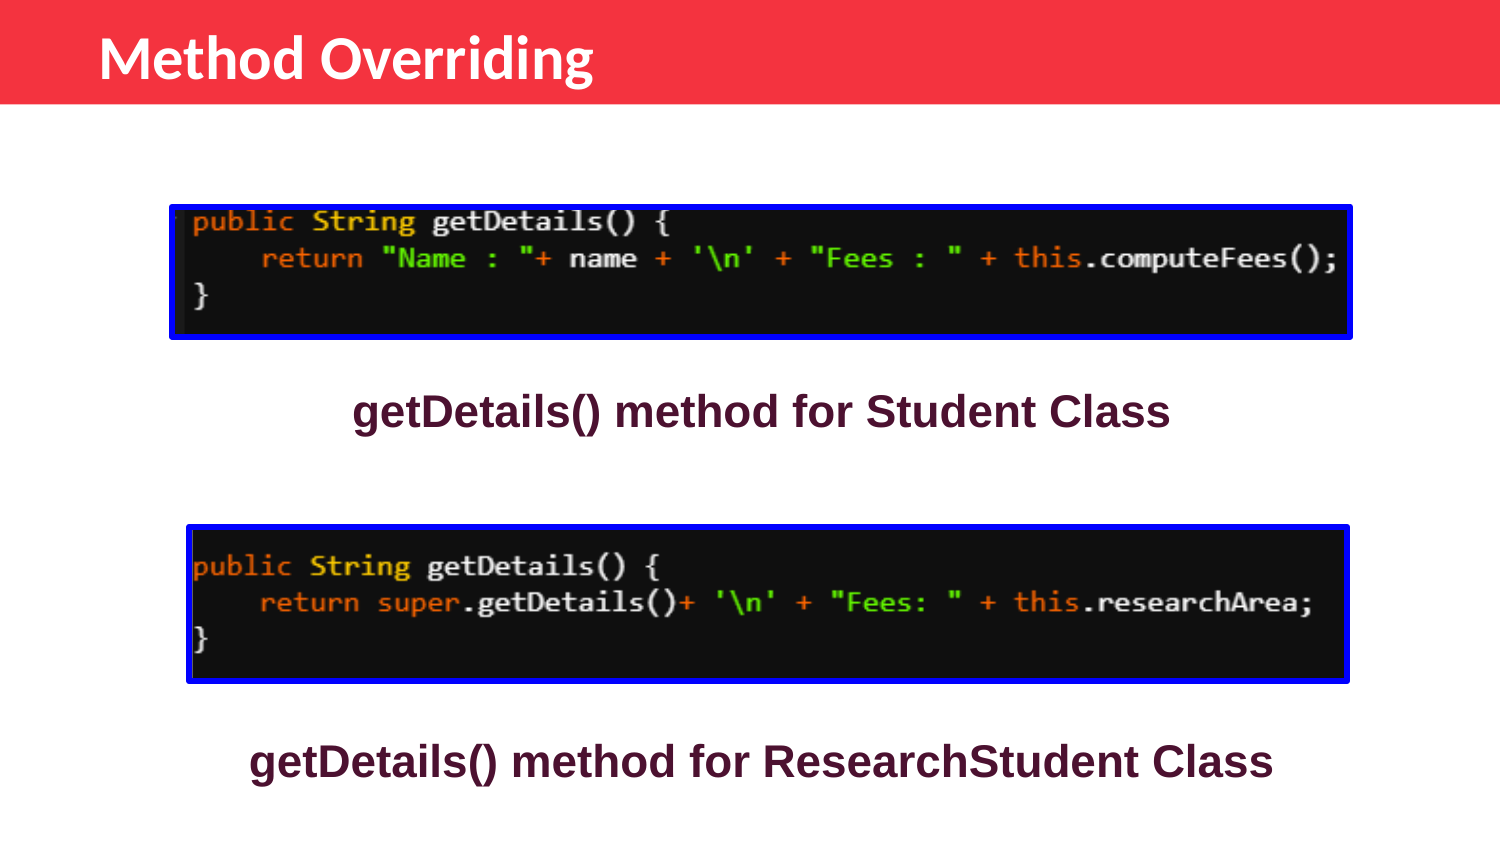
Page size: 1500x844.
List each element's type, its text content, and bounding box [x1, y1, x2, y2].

text_box getDetails() method for ResearchStudent Class [179, 716, 1344, 772]
text_box [0, 0, 1500, 105]
text_box [83, 150, 1398, 571]
text_box Method Overriding [83, 2, 1060, 138]
picture [174, 209, 1348, 334]
picture [191, 529, 1345, 679]
text_box getDetails() method for Student Class [179, 366, 1344, 422]
